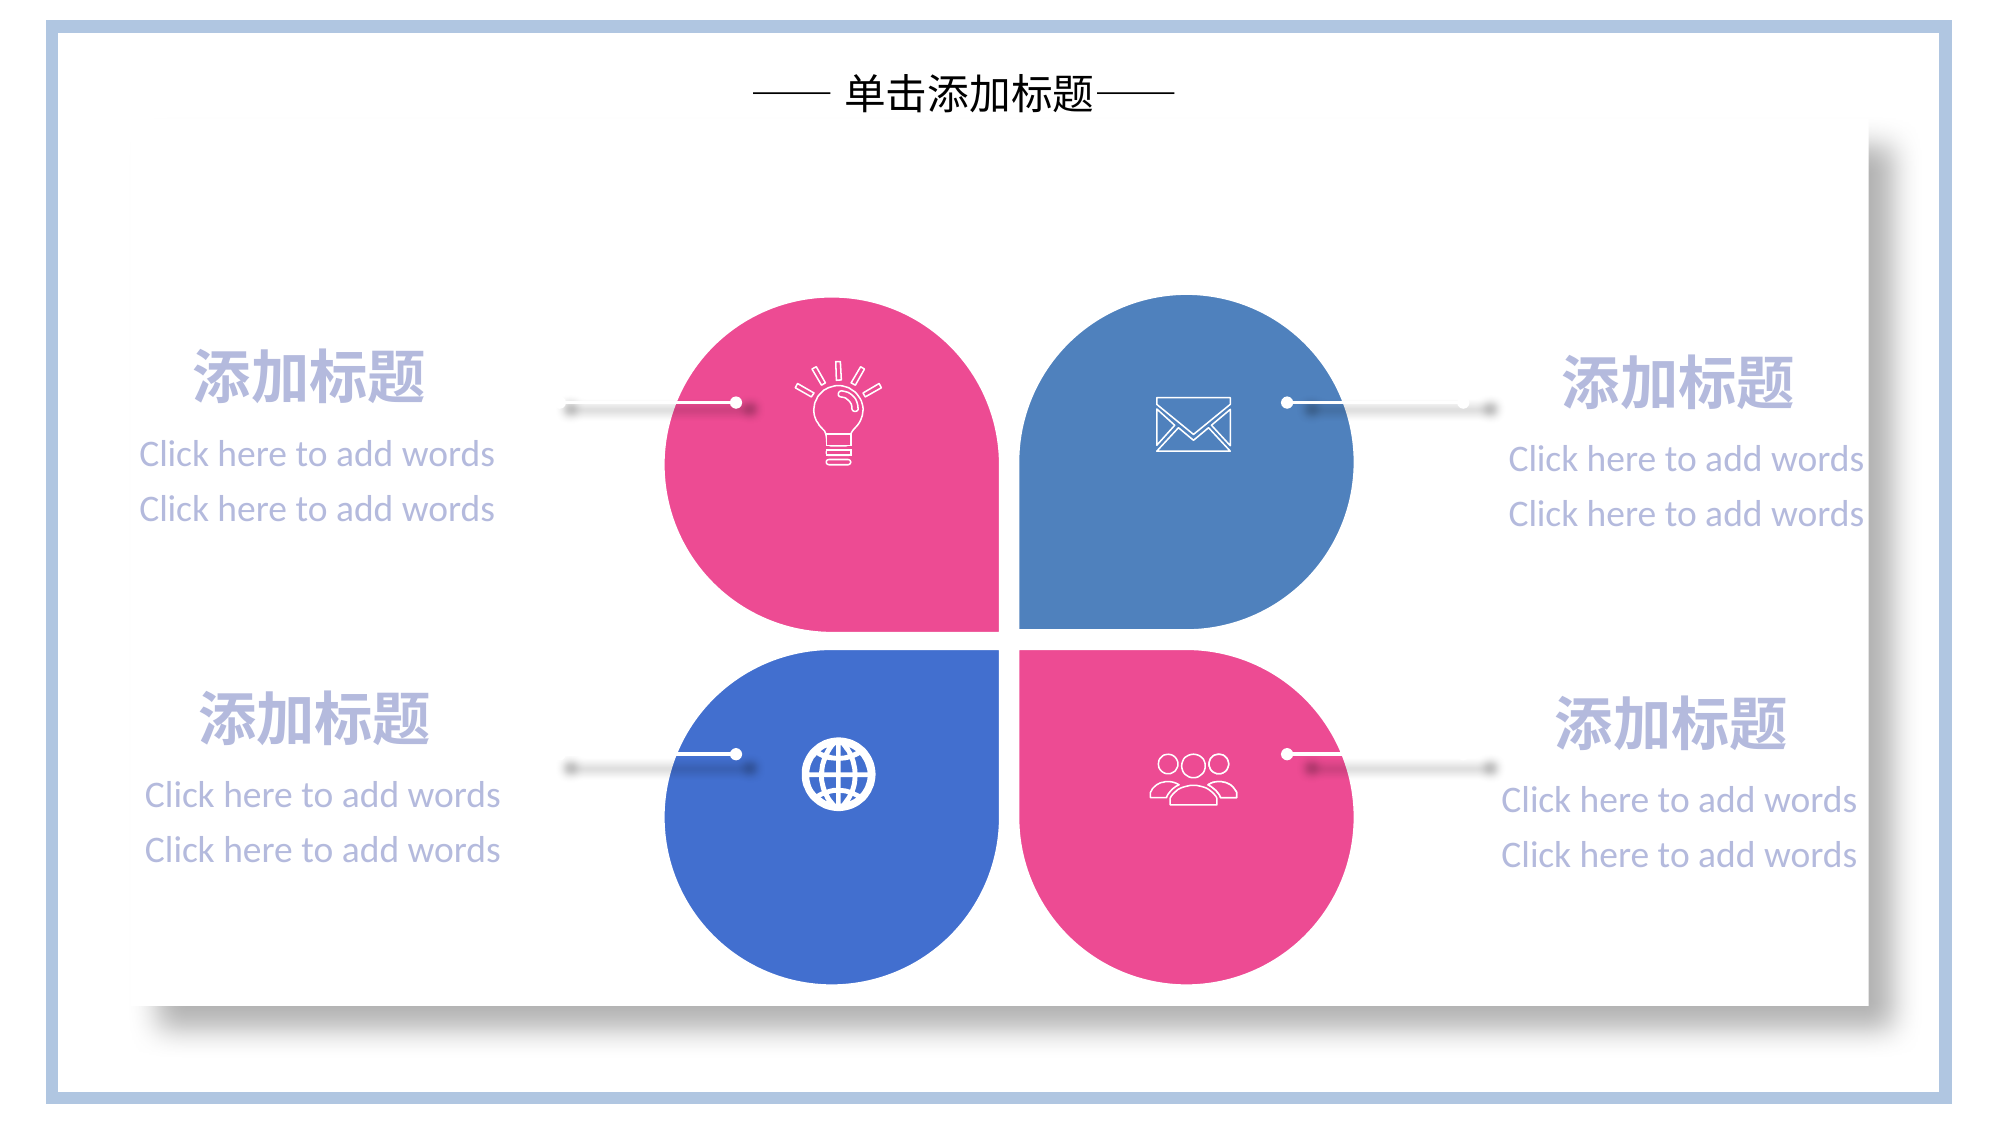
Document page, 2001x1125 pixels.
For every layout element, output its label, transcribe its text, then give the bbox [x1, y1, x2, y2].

text_box ——单击添加标题—— [736, 60, 1243, 125]
text_box [130, 118, 1870, 1007]
text_box Click here to add words [1493, 426, 1906, 481]
text_box Click here to add words [124, 421, 537, 476]
text_box 添加标题 [1547, 338, 1990, 424]
text_box Click here to add words [130, 762, 543, 817]
text_box Click here to add words [130, 817, 543, 878]
text_box 添加标题 [178, 333, 621, 418]
text_box 添加标题 [183, 674, 627, 760]
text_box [1018, 648, 1355, 986]
text_box [51, 26, 1947, 1099]
text_box Click here to add words [1486, 823, 1899, 883]
text_box Click here to add words [124, 476, 537, 537]
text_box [663, 296, 1000, 633]
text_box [1018, 293, 1355, 631]
text_box Click here to add words [1493, 481, 1906, 542]
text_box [663, 648, 1000, 986]
text_box Click here to add words [1486, 767, 1899, 823]
text_box 添加标题 [1540, 679, 1984, 765]
